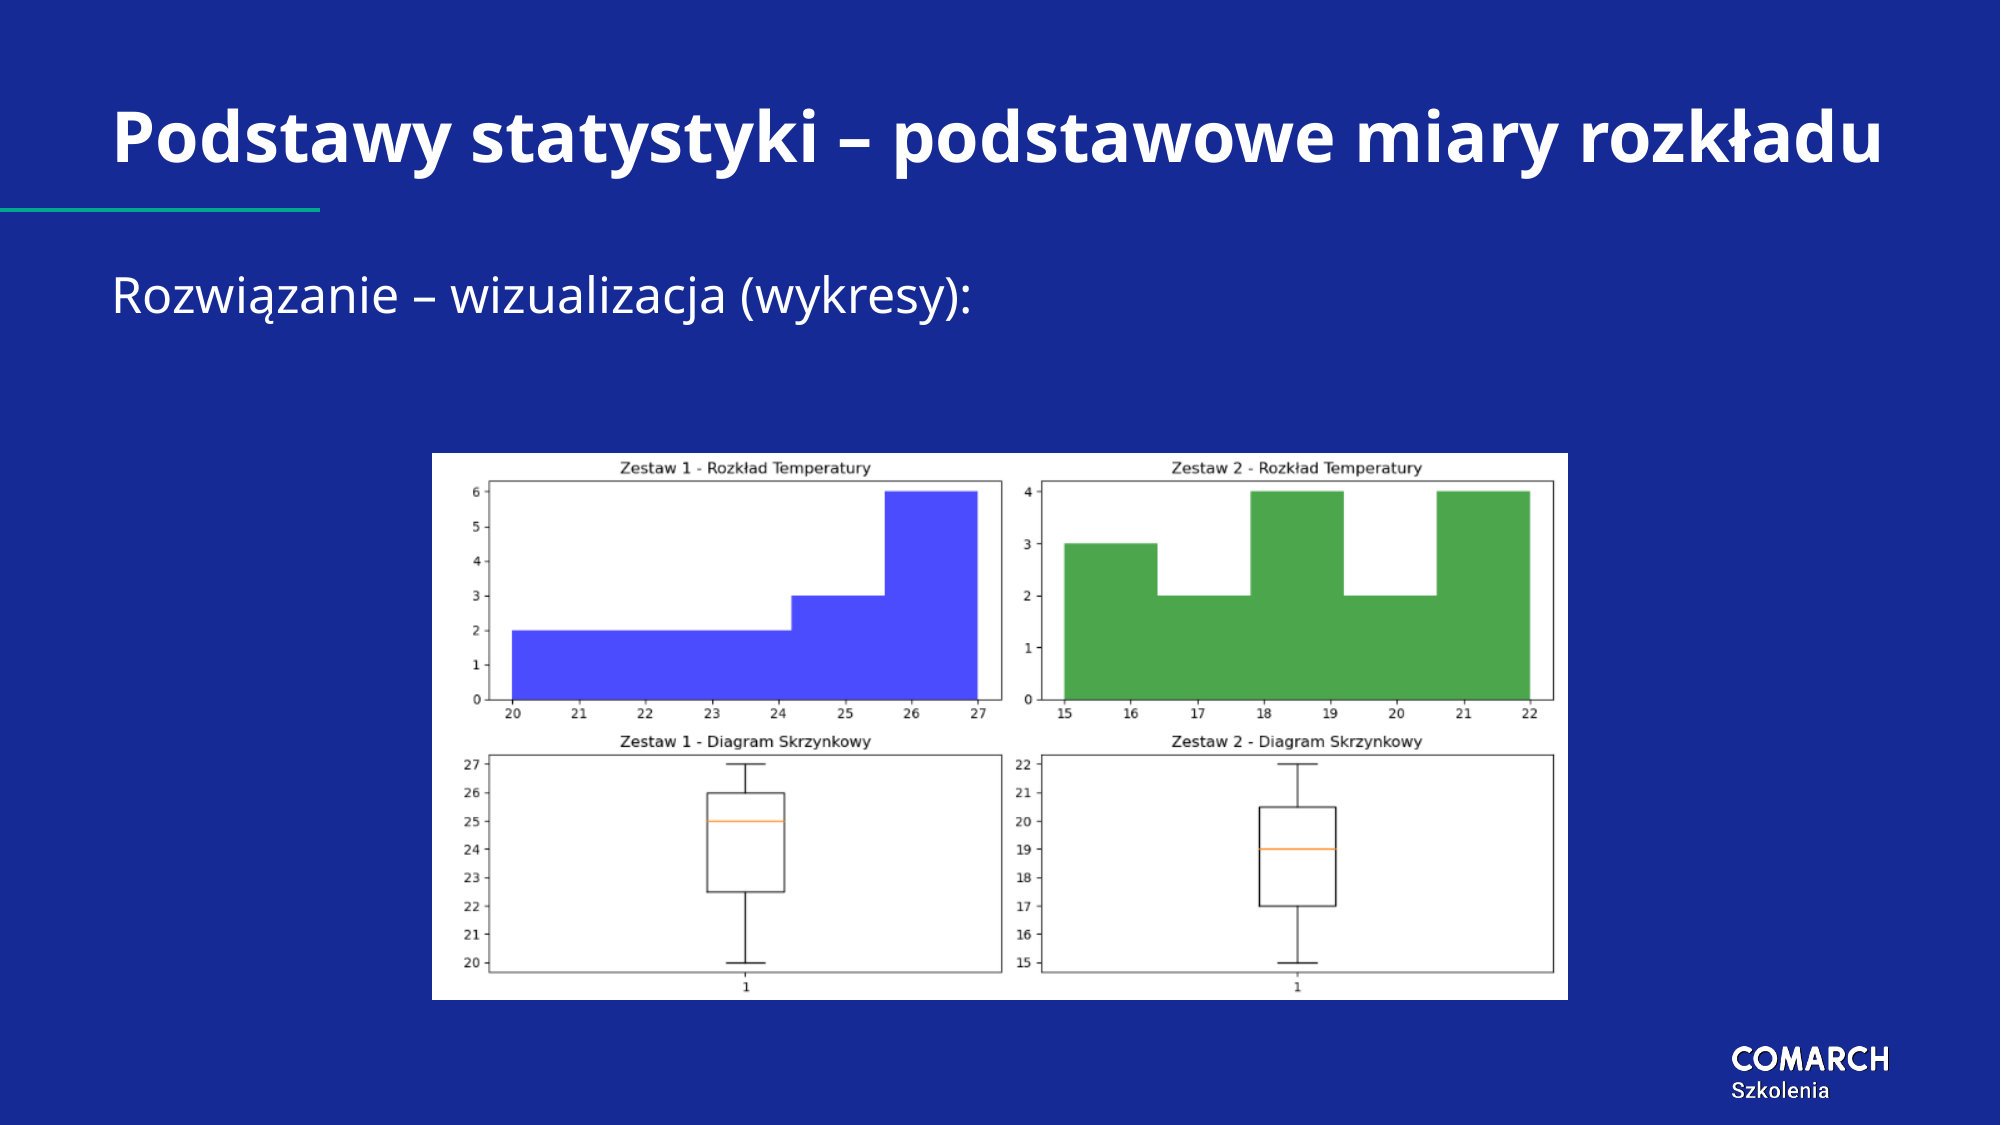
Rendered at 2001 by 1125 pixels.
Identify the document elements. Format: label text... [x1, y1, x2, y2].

picture [432, 453, 1568, 1000]
picture [1732, 1046, 1889, 1098]
list Rozwiązanie – wizualizacja (wykresy): [111, 243, 1889, 1000]
title Podstawy statystyki – podstawowe miary rozkładu [111, 0, 1889, 185]
